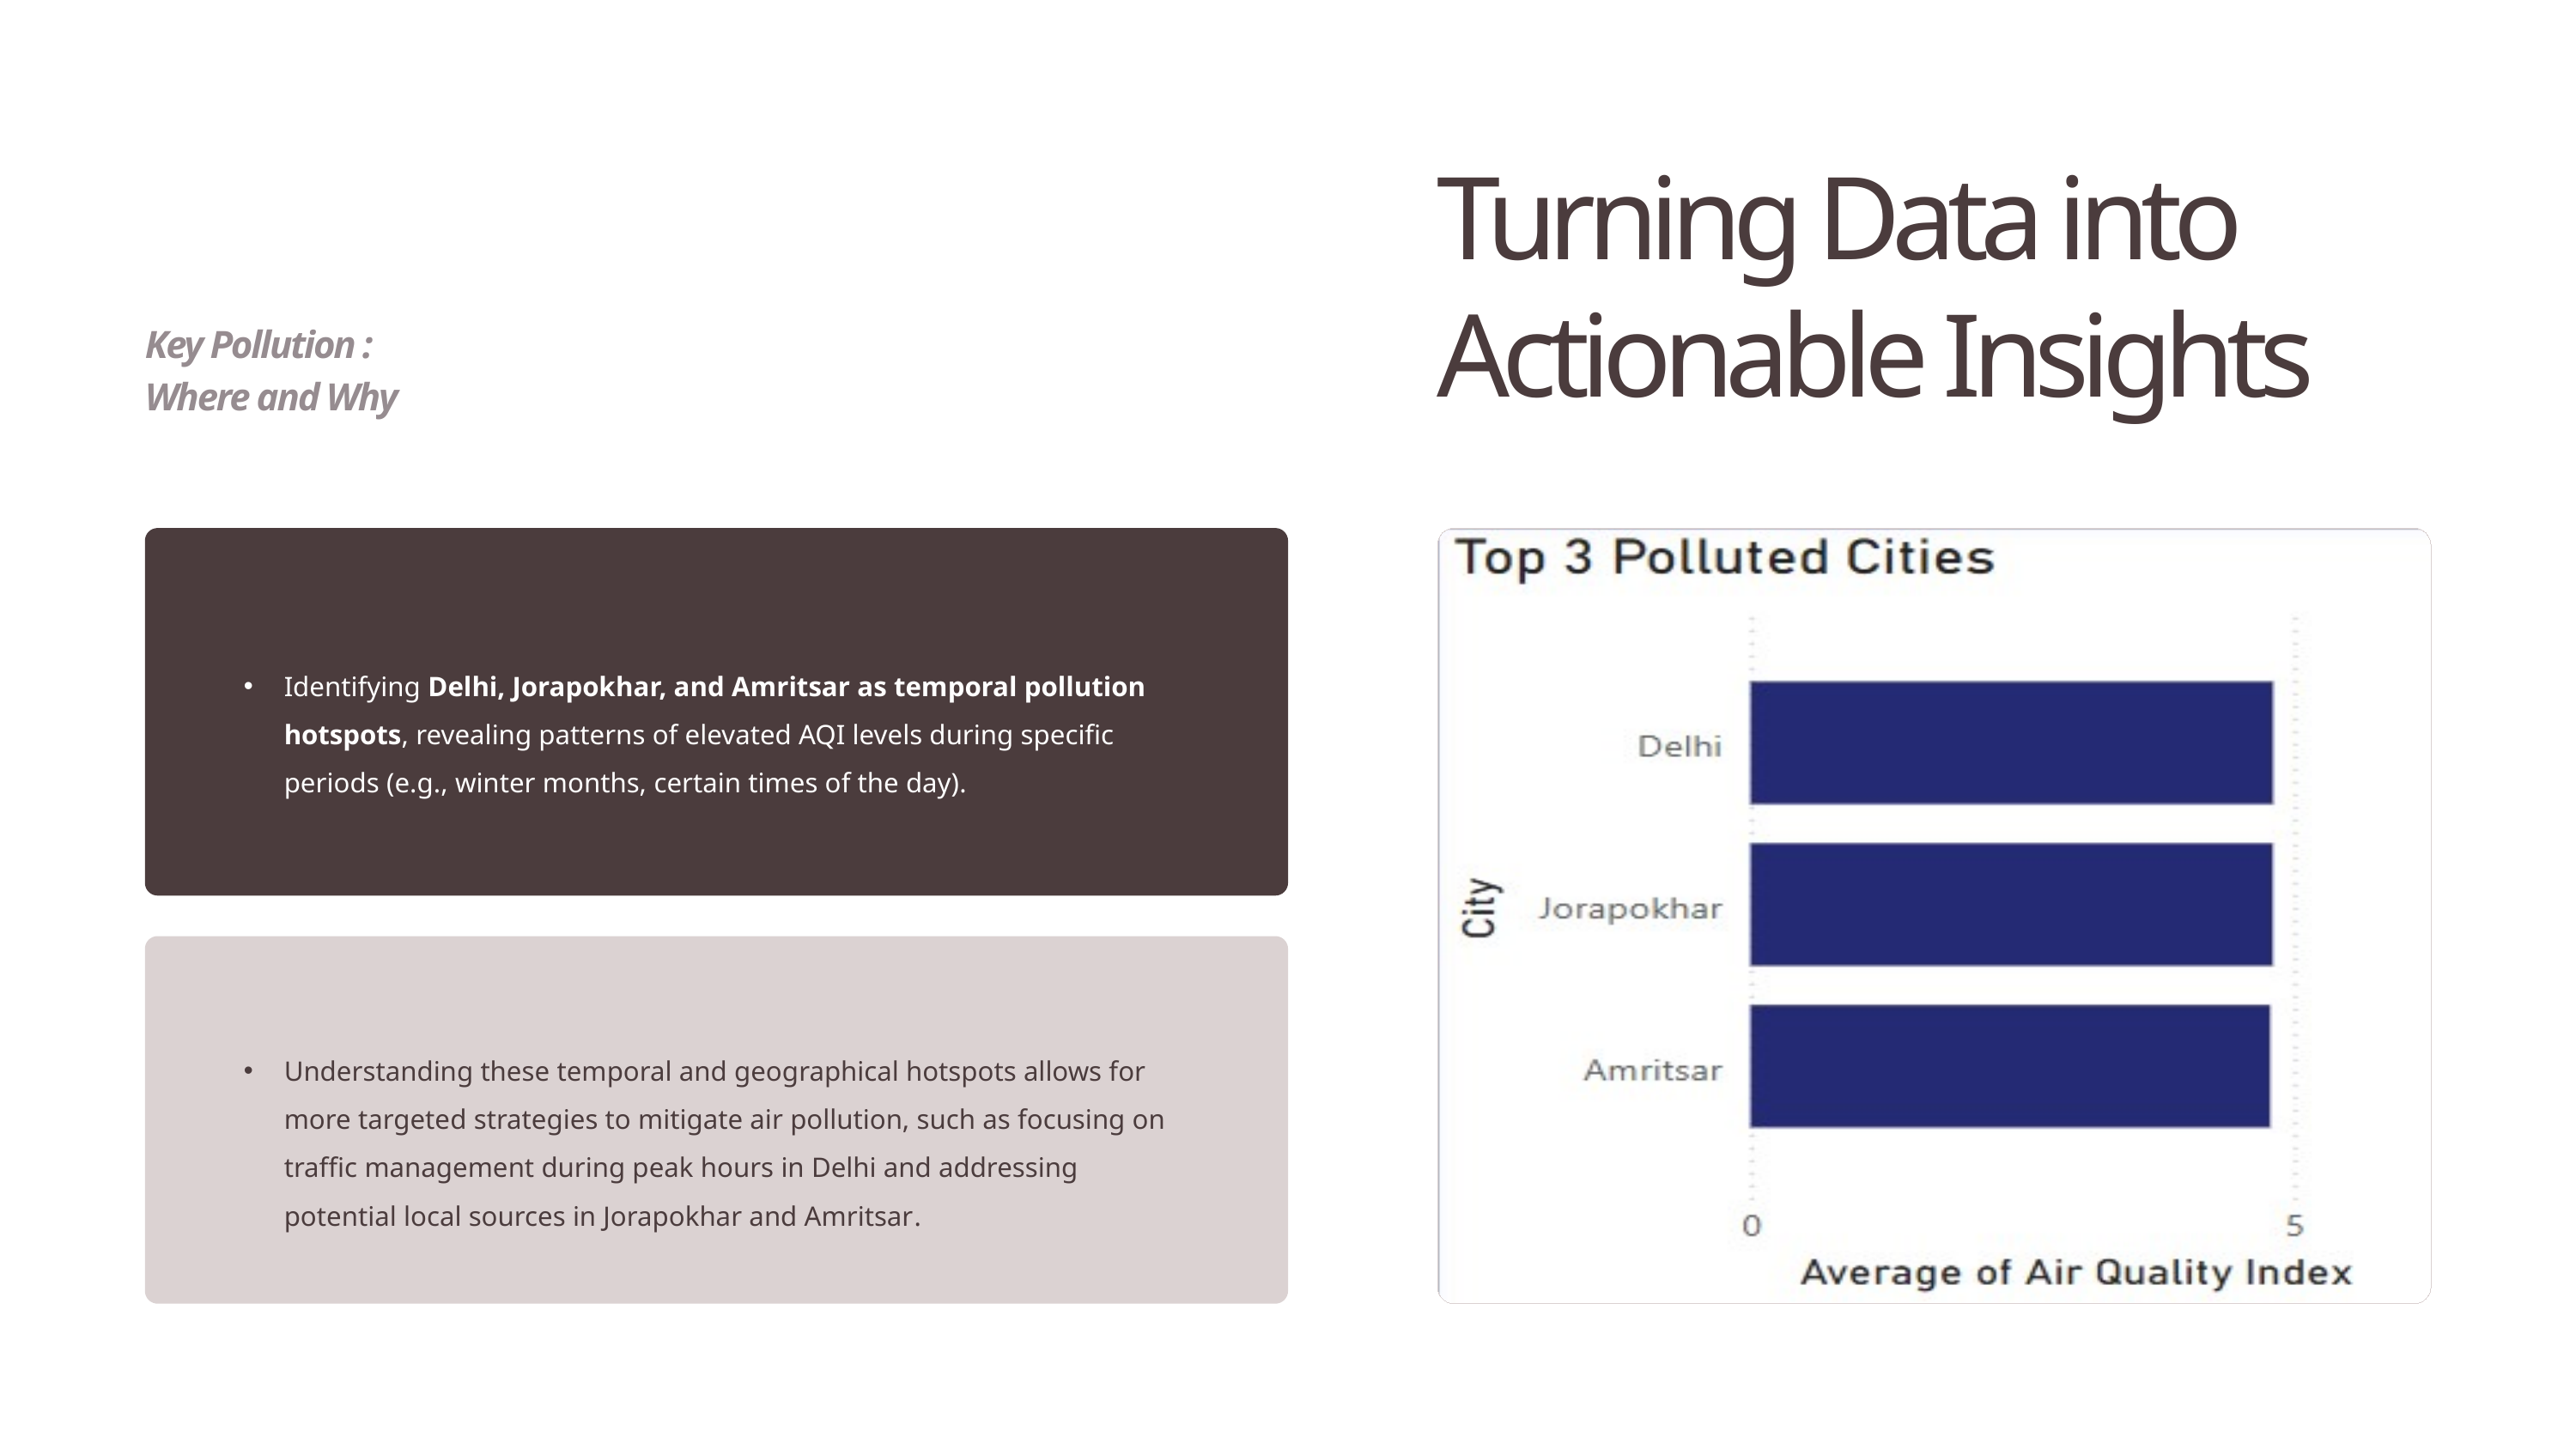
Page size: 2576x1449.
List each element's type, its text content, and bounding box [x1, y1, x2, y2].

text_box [1437, 527, 2432, 1304]
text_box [144, 936, 1289, 1304]
text_box Key Pollution : Where and Why [144, 313, 438, 419]
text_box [144, 527, 1289, 896]
text_box Turning Data into Actionable Insights [1437, 144, 2432, 420]
